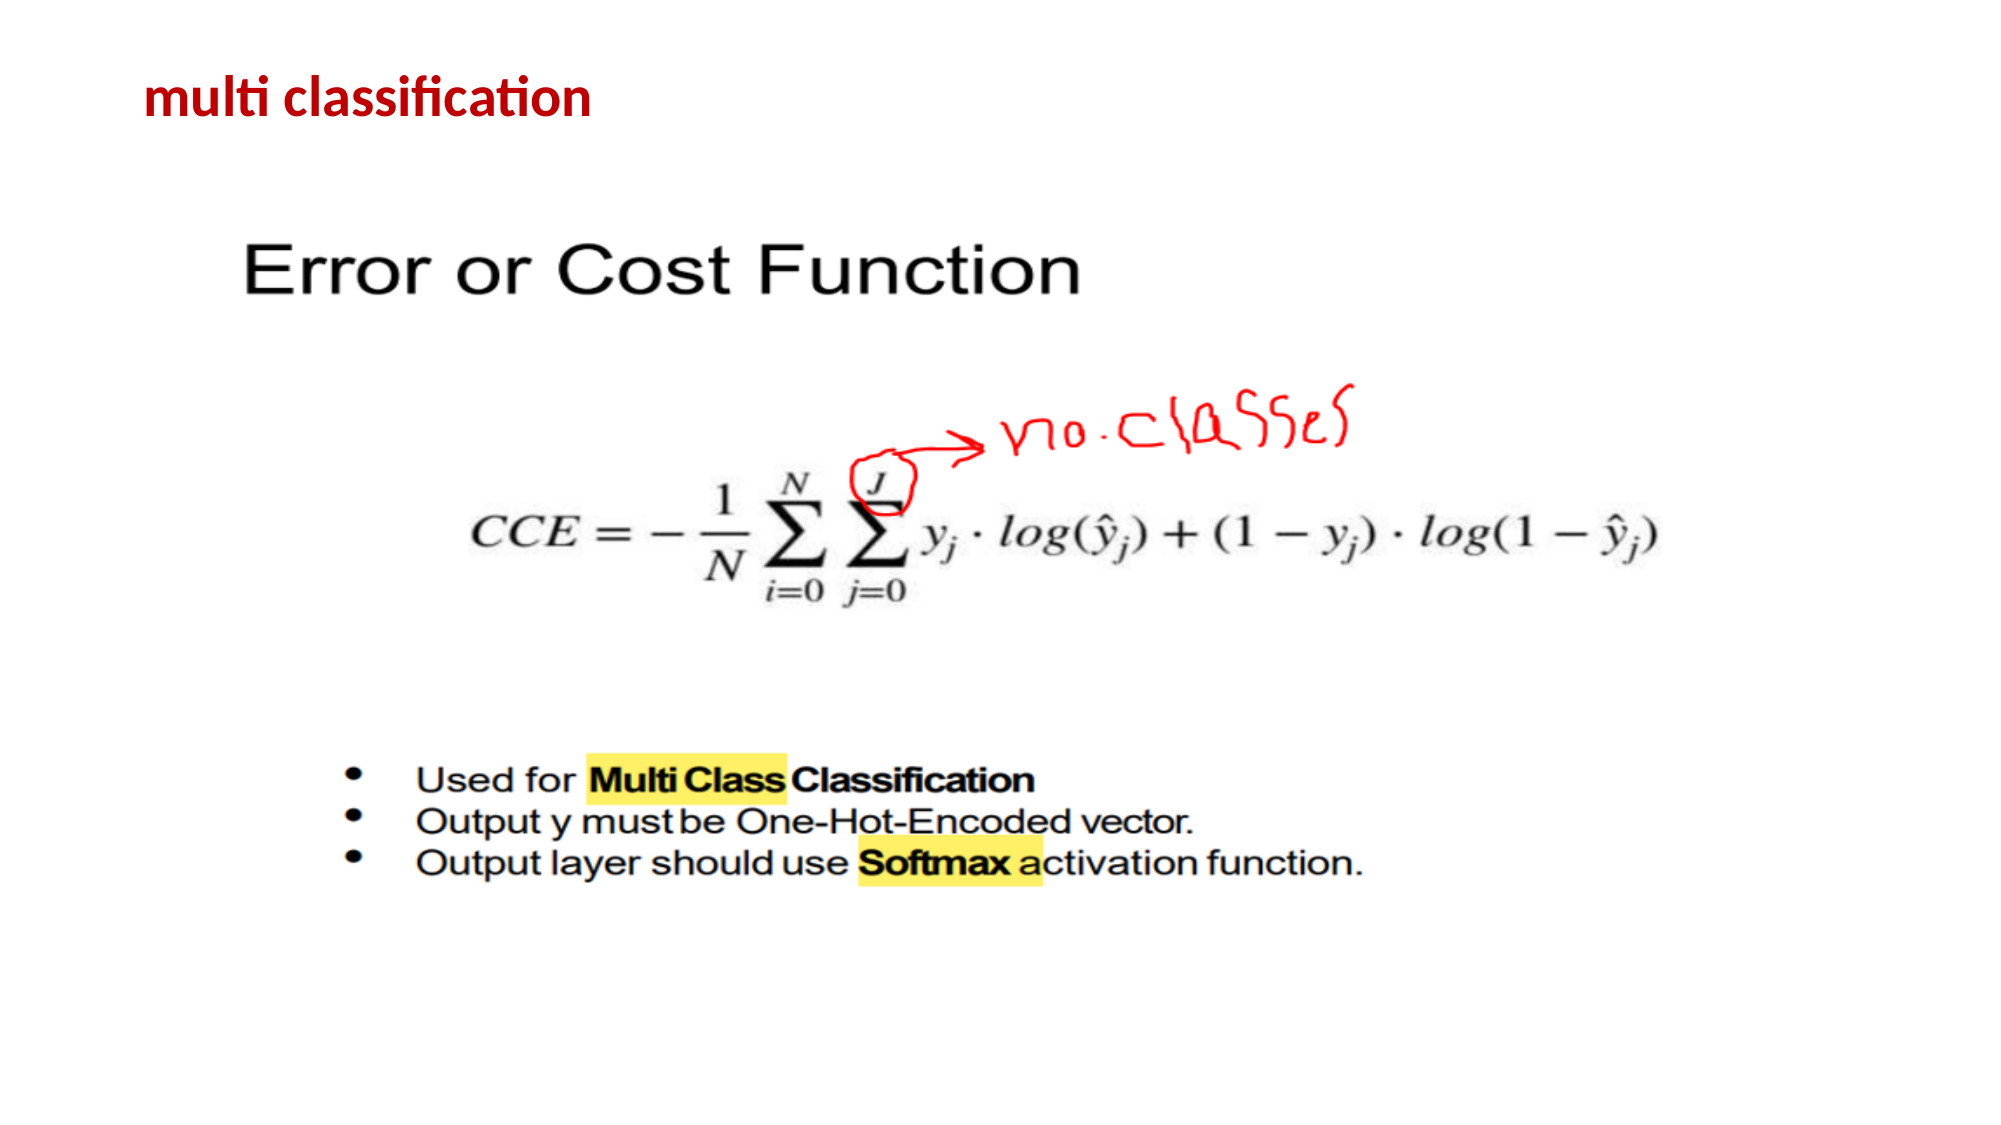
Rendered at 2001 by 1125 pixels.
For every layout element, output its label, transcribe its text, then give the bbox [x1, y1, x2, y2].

picture [181, 214, 1700, 933]
text_box multi classification [128, 50, 1129, 136]
